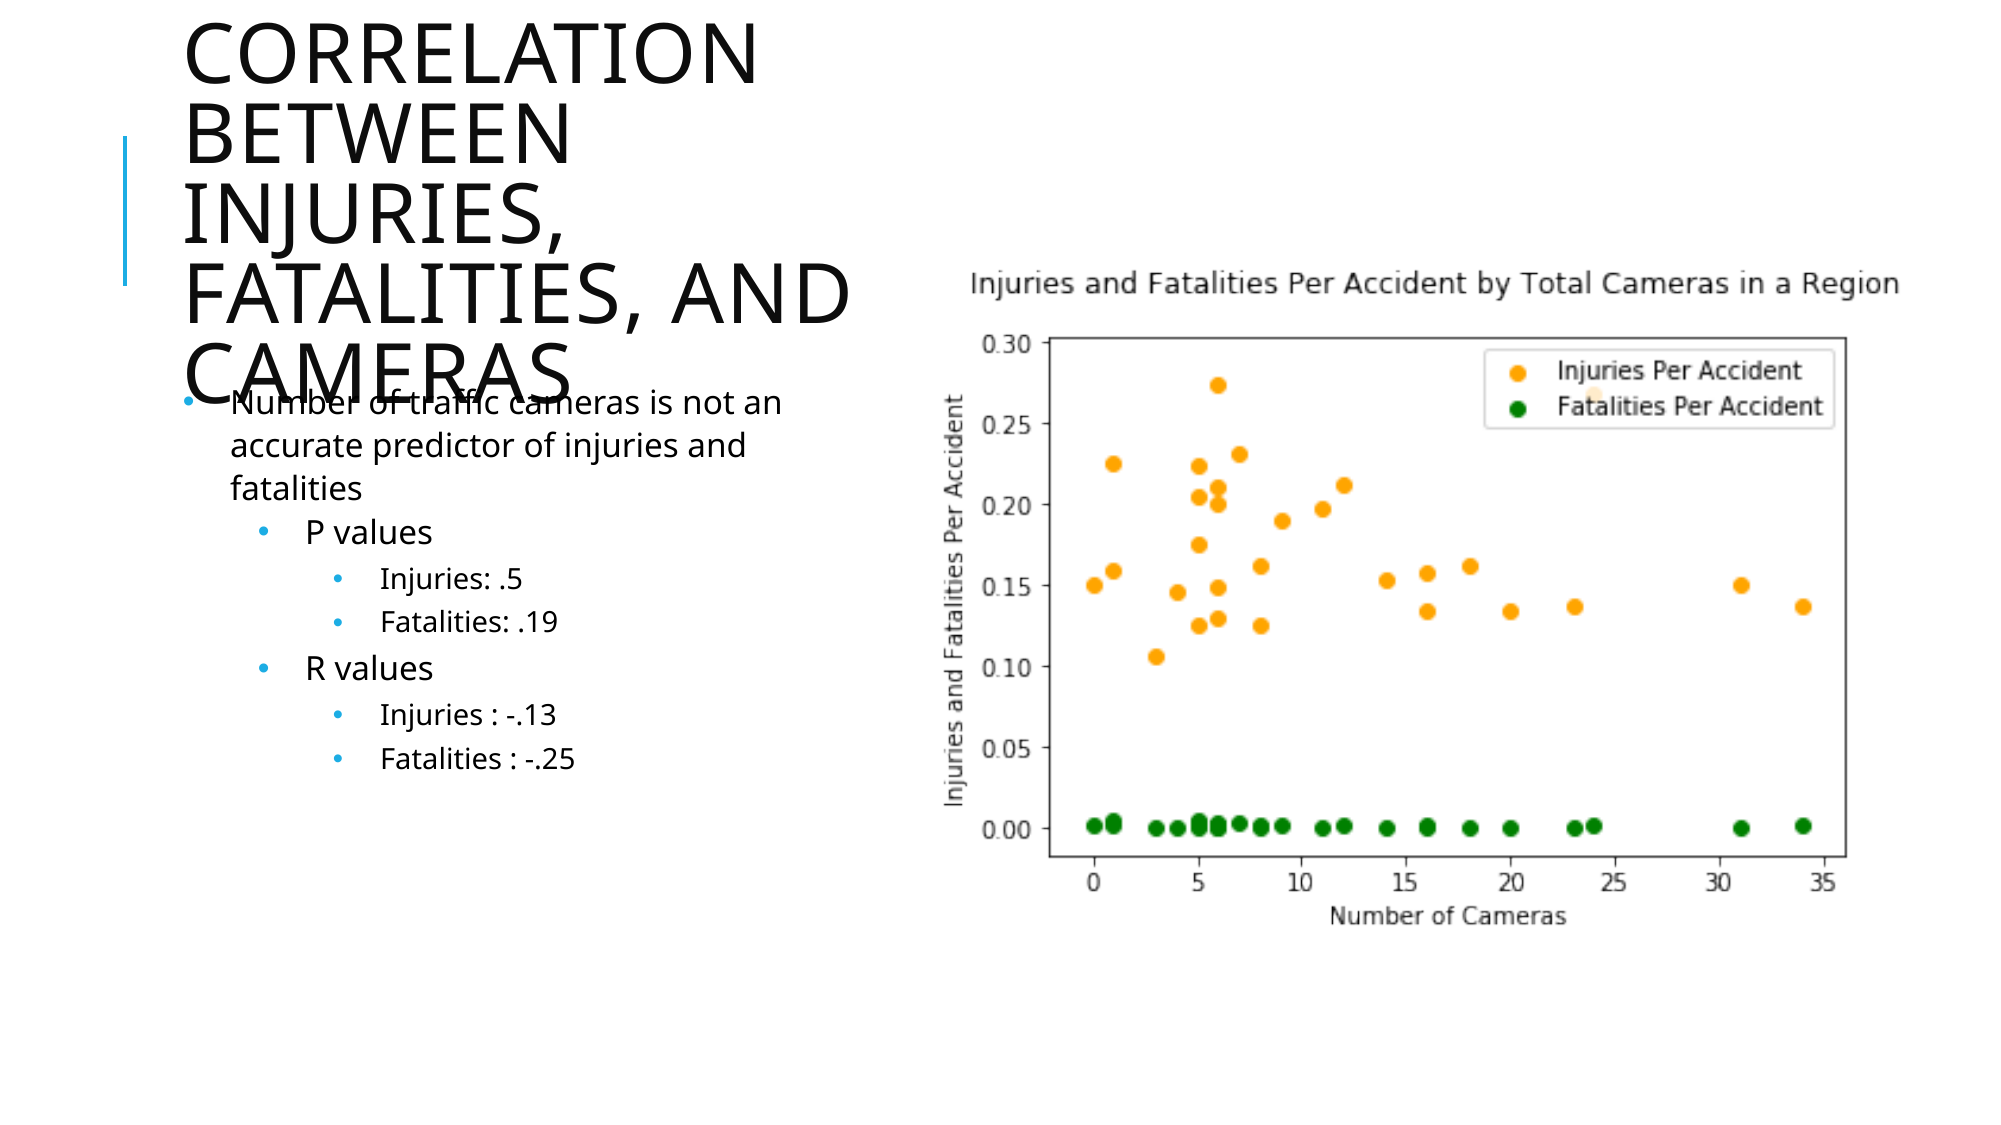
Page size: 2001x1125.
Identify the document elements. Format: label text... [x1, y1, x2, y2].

title Correlation between injuries, fatalities, and cameras [168, 77, 888, 363]
list Number of traffic cameras is not an accurate predictor of injuries and fatalities P values Injuries: .5 Fatalities: .19 R values Injuries : -.13 Fatalities : -.25 [168, 370, 888, 988]
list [929, 254, 1917, 947]
